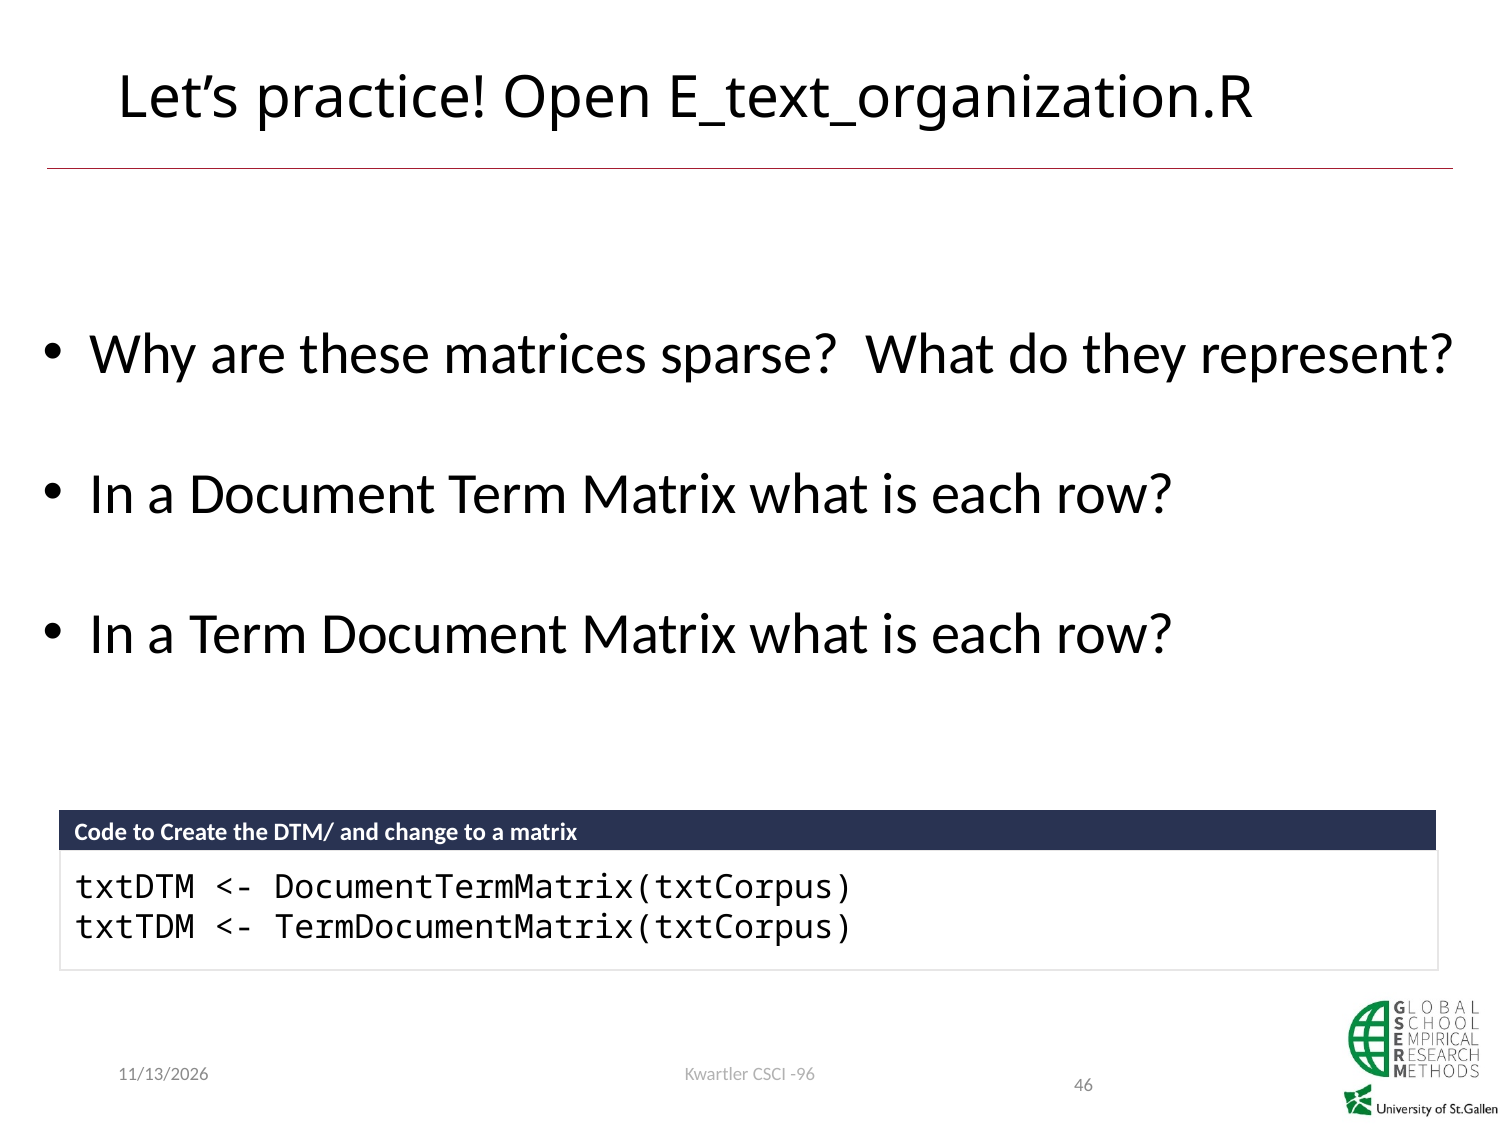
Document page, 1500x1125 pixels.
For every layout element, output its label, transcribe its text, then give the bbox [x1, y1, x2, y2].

footer Kwartler CSCI -96 [496, 1042, 1004, 1103]
text_box txtDTM <- DocumentTermMatrix(txtCorpus) txtTDM <- TermDocumentMatrix(txtCorpus) [59, 850, 1439, 971]
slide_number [103, 1042, 441, 1103]
text_box Code to Create the DTM/ and change to a matrix [59, 810, 1436, 850]
text_box Let’s practice! Open E_text_organization.R [103, 59, 1397, 157]
text_box Why are these matrices sparse? What do they represent? In a Document Term Matrix what is each row? In a Term Document Matrix what is each row? [27, 307, 1472, 673]
slide_number 46 [1059, 1042, 1200, 1103]
picture [1342, 992, 1500, 1125]
